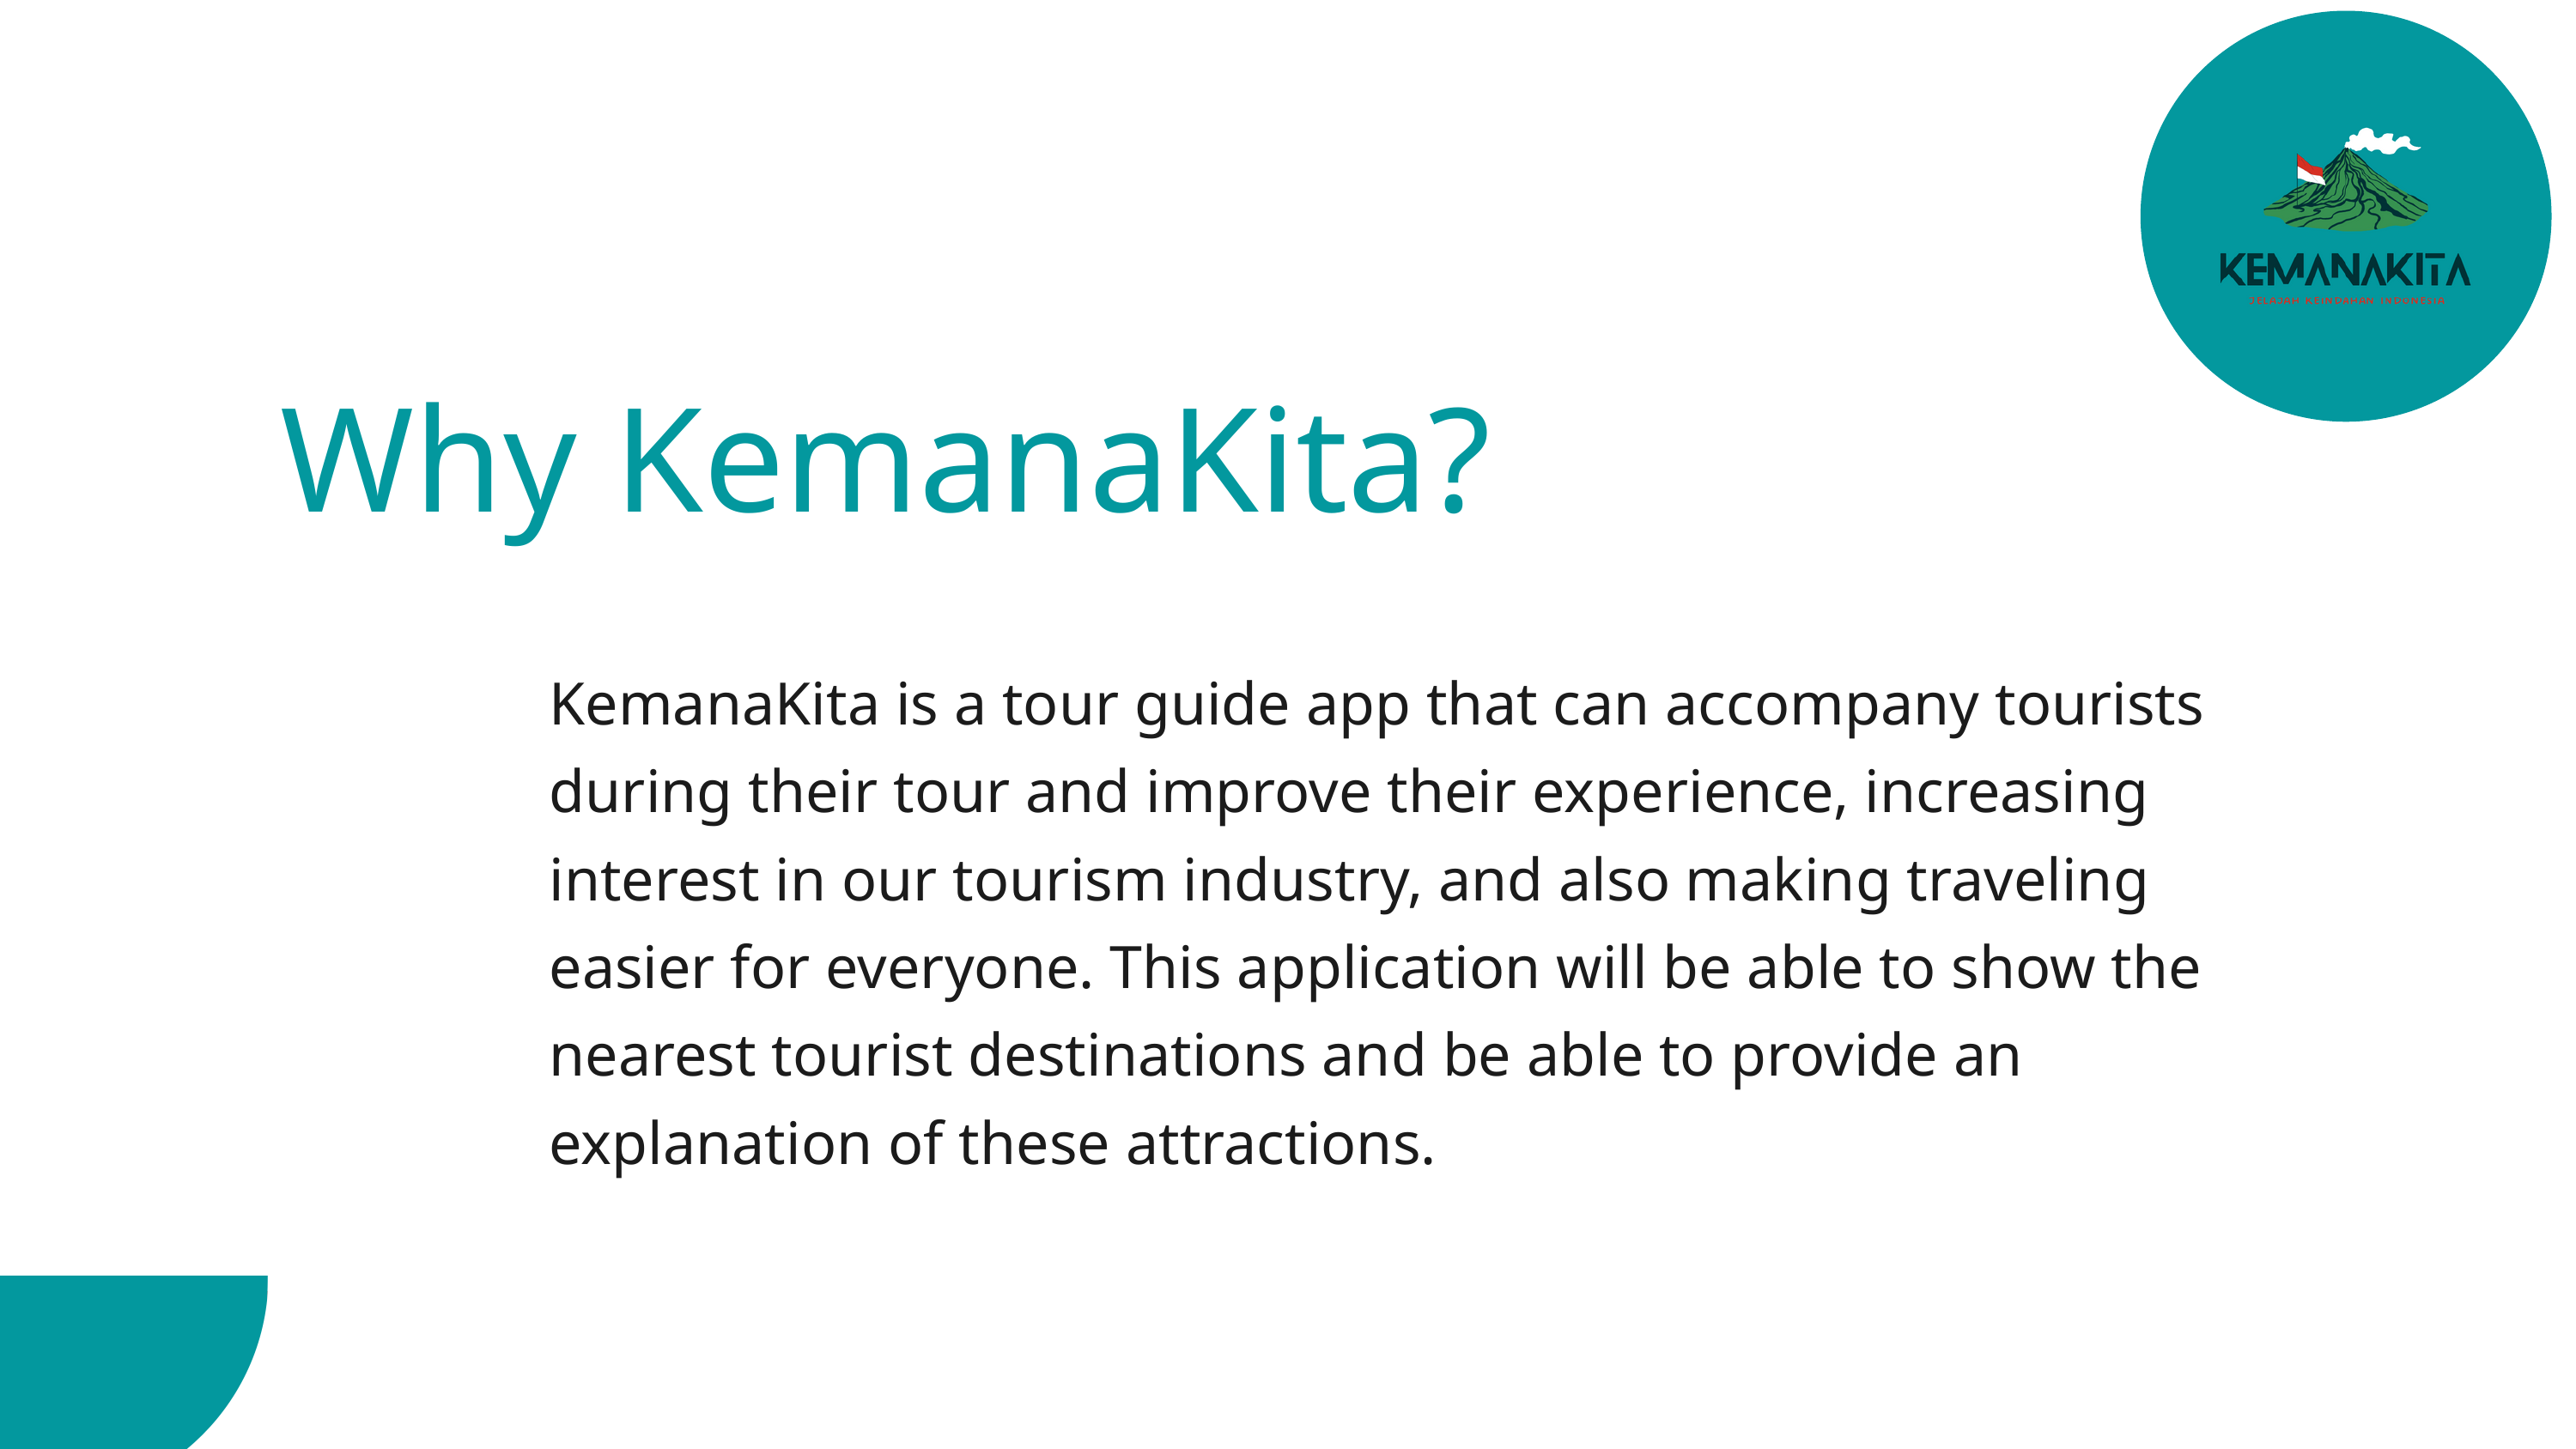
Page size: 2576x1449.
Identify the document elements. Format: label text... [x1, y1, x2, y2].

text_box Why KemanaKita? [208, 338, 1564, 541]
picture [0, 1275, 269, 1449]
text_box KemanaKita is a tour guide app that can accompany tourists during their tour and improve their experience, increasing interest in our tourism industry, and also making traveling easier for everyone. This application will be able to show the nearest tourist destinations and be able to provide an explanation of these attractions. [549, 648, 2287, 1176]
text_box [2140, 10, 2552, 422]
